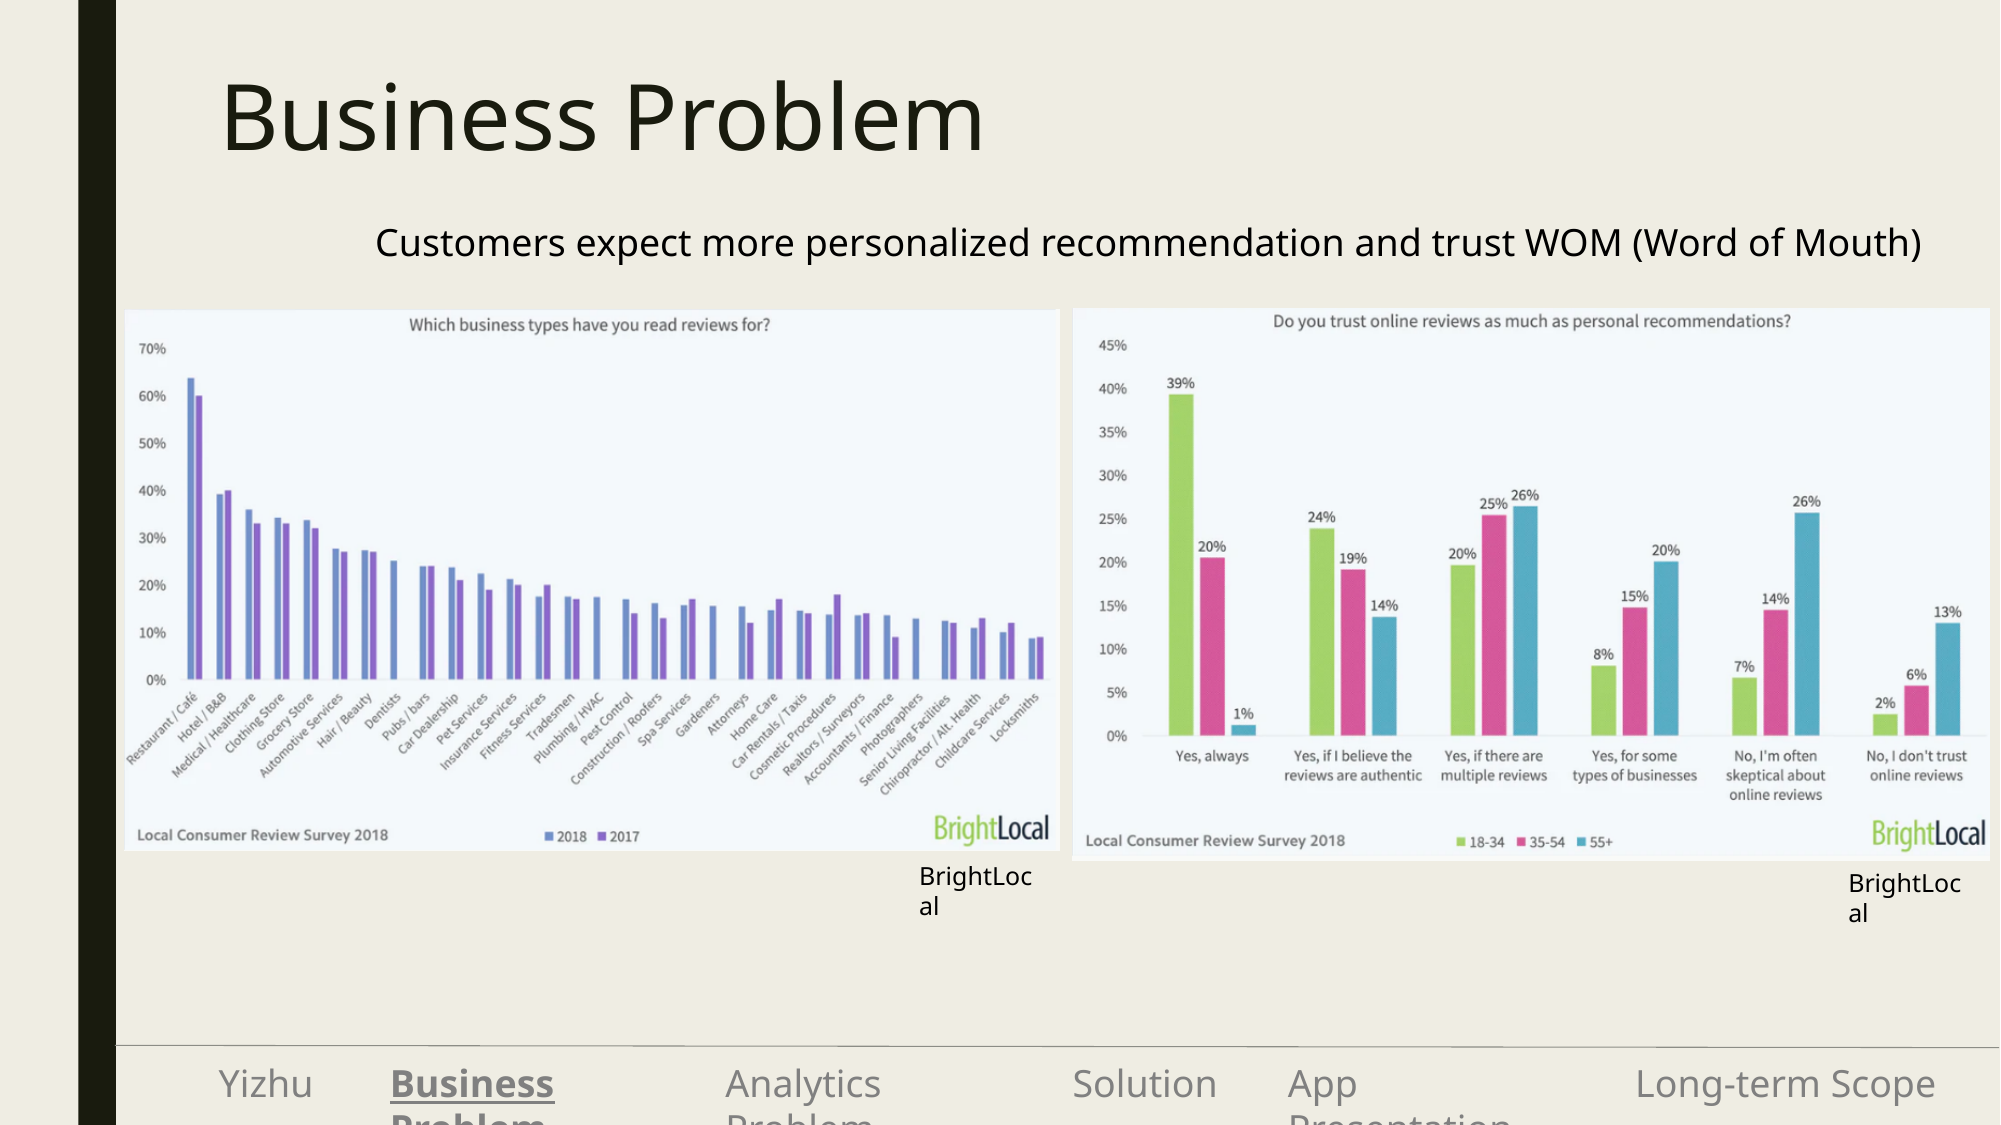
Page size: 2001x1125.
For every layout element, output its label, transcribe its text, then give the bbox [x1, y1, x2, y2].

picture [1072, 308, 1990, 861]
text_box BrightLocal [1833, 861, 1987, 936]
title Business Problem [204, 64, 1780, 309]
text_box Yizhu [203, 1053, 348, 1113]
text_box Analytics Problem [710, 1053, 1047, 1125]
text_box Long-term Scope [1620, 1053, 1957, 1113]
text_box Solution [1057, 1053, 1272, 1113]
text_box BrightLocal [904, 853, 1057, 928]
text_box Business Problem [374, 1053, 710, 1125]
text_box Customers expect more personalized recommendation and trust WOM (Word of Mouth) [360, 211, 2000, 272]
text_box App Presentation [1272, 1053, 1610, 1125]
picture [124, 309, 1060, 851]
